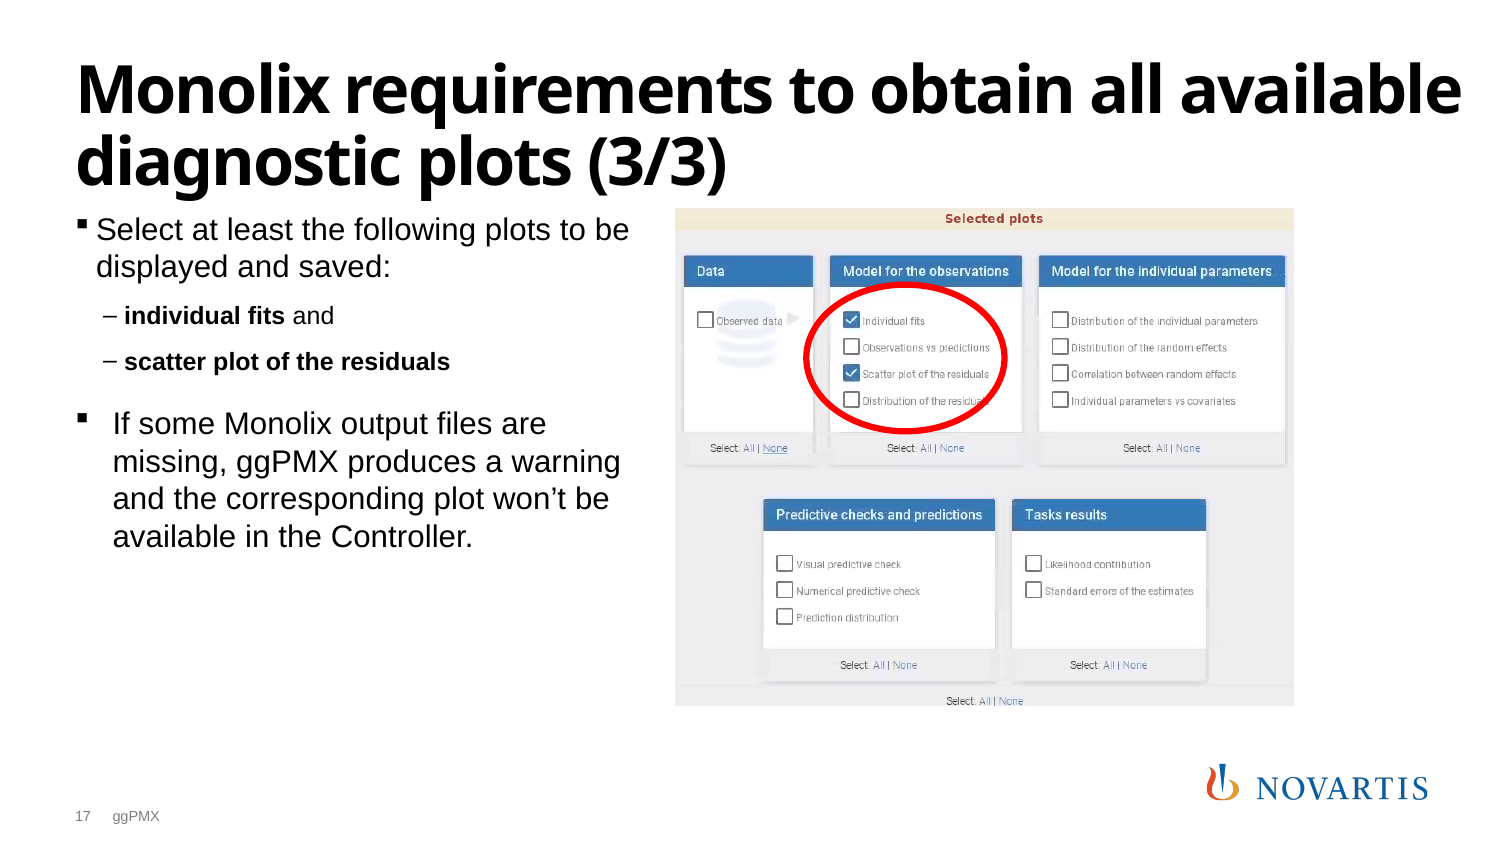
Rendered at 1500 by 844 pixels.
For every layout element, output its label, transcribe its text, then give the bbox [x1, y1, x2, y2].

picture [1204, 761, 1430, 803]
footer ggPMX [113, 806, 735, 844]
list Select at least the following plots to be displayed and saved: individual fits and scatter plot of the residuals If some Monolix output files are missing, ggPMX produces a warning and the corresponding plot won’t be available in the Controller. [75, 209, 666, 788]
slide_number 17 [75, 806, 113, 844]
title Monolix requirements to obtain all available diagnostic plots (3/3) [75, 56, 1463, 214]
picture [674, 208, 1295, 706]
